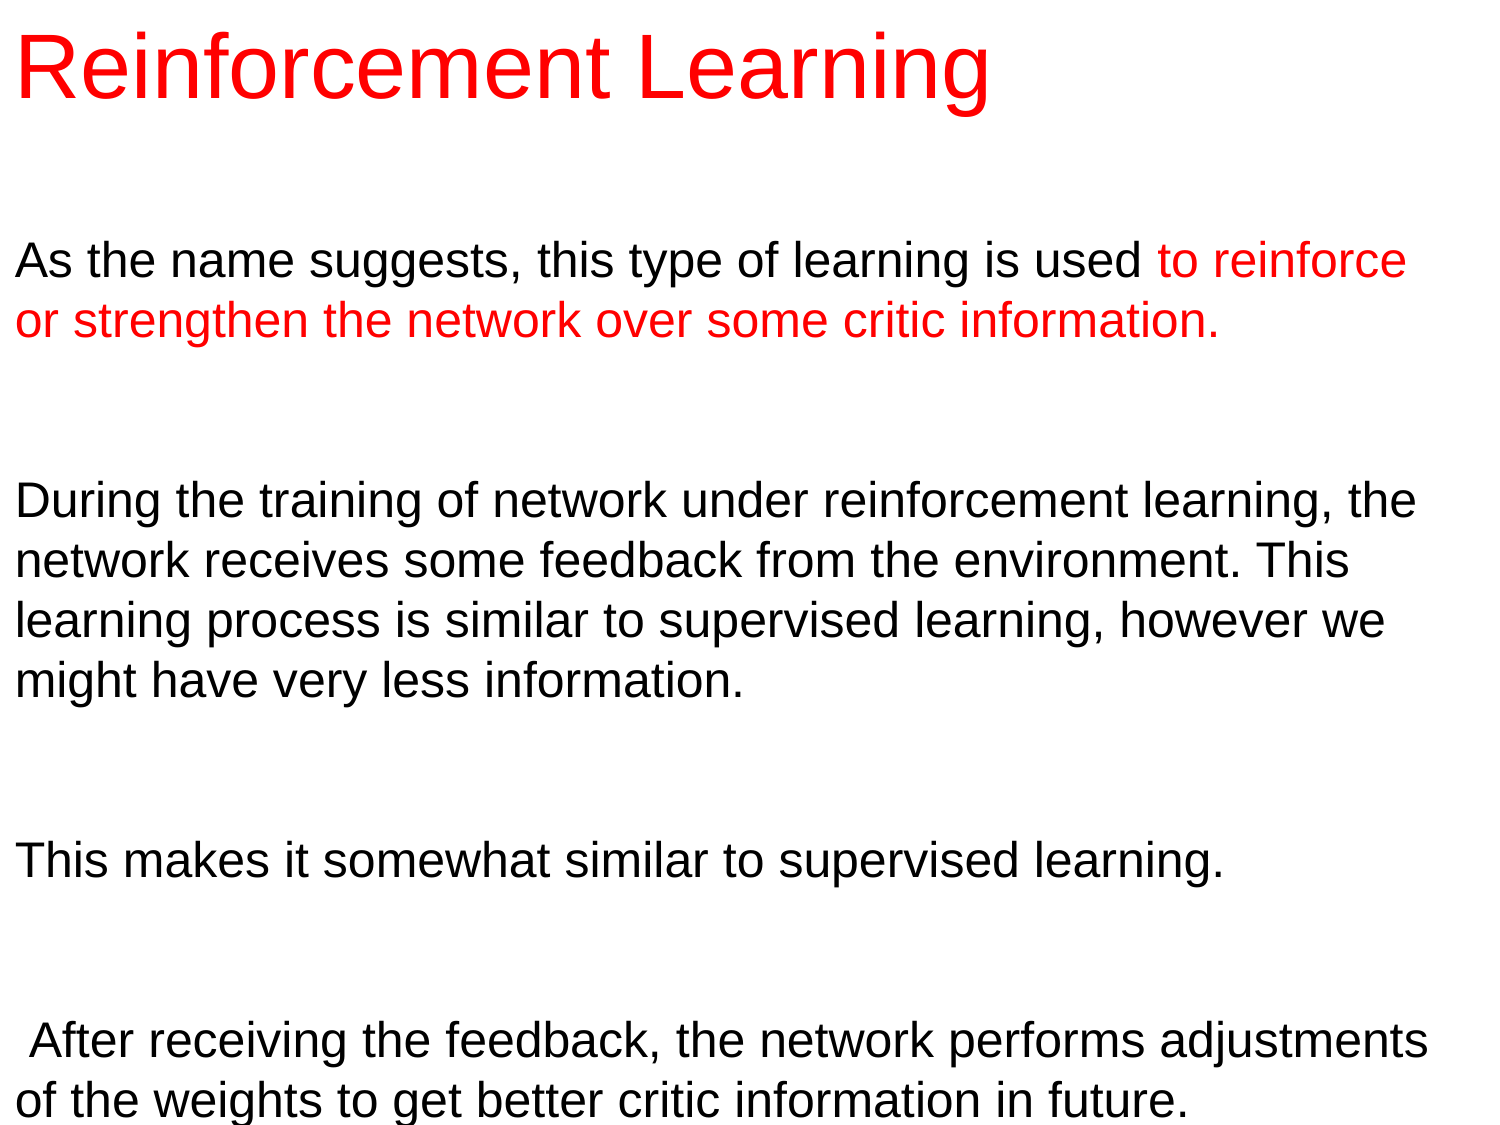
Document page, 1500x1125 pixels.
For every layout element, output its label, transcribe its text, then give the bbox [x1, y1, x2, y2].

text_box Reinforcement Learning As the name suggests, this type of learning is used to reinforce or strengthen the network over some critic information. During the training of network under reinforcement learning, the network receives some feedback from the environment. This learning process is similar to supervised learning, however we might have very less information. This makes it somewhat similar to supervised learning. After receiving the feedback, the network performs adjustments of the weights to get better critic information in future. [0, 0, 1475, 1125]
